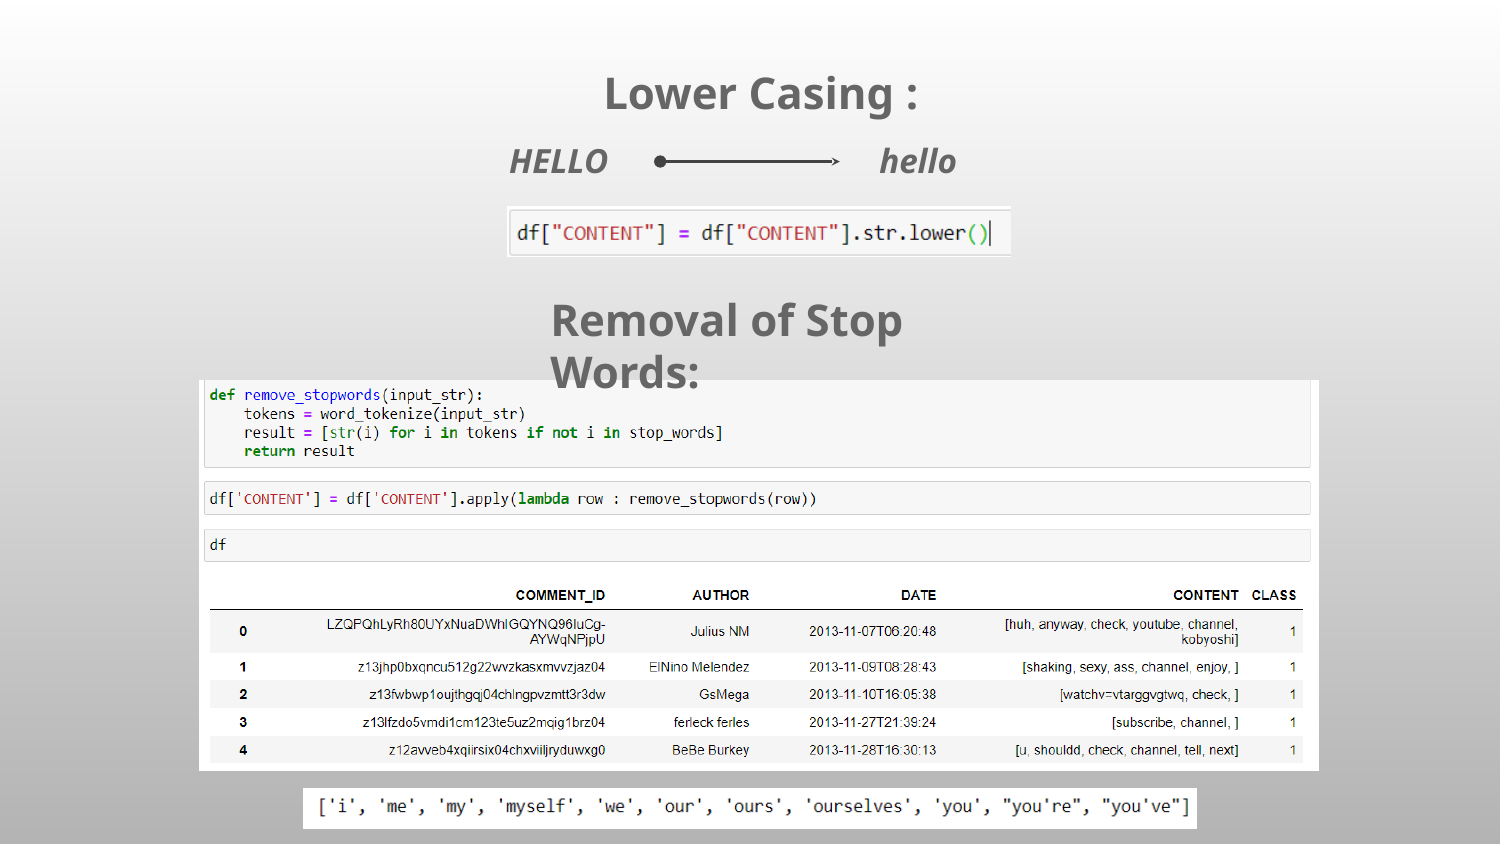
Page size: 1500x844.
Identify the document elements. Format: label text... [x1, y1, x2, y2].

picture [302, 788, 1197, 829]
picture [507, 206, 1011, 257]
picture [199, 380, 1319, 771]
text_box HELLO [494, 124, 721, 199]
text_box hello [864, 124, 1073, 199]
title Lower Casing : [603, 94, 1230, 153]
title Removal of Stop Words: [550, 346, 1046, 379]
